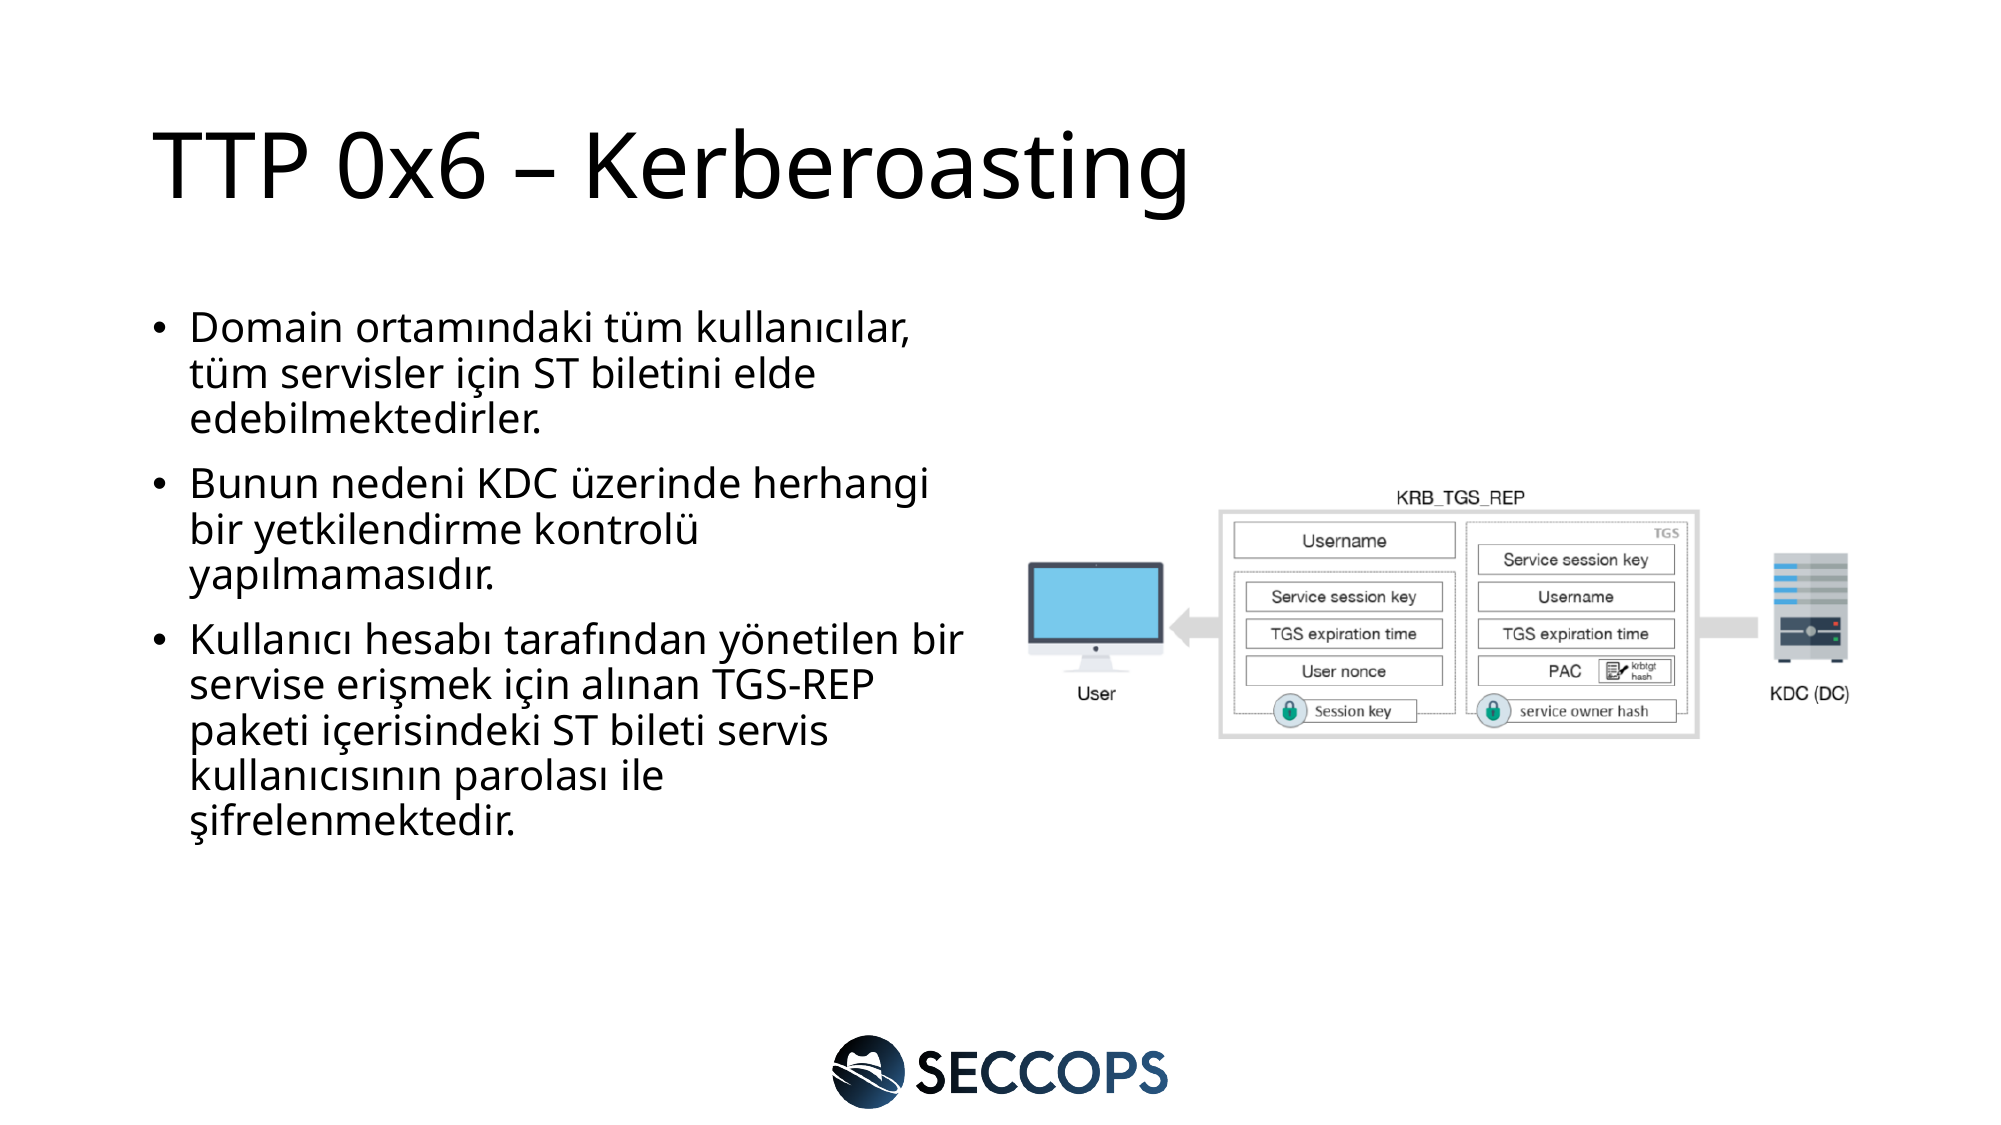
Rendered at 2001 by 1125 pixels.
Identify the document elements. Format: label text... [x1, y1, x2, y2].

list Domain ortamındaki tüm kullanıcılar, tüm servisler için ST biletini elde edebilmektedirler. Bunun nedeni KDC üzerinde herhangi bir yetkilendirme kontrolü yapılmamasıdır. Kullanıcı hesabı tarafından yönetilen bir servise erişmek için alınan TGS-REP paketi içerisindeki ST bileti servis kullanıcısının parolası ile şifrelenmektedir. [137, 299, 988, 1014]
picture [1011, 458, 1863, 764]
title TTP 0x6 – Kerberoasting [137, 59, 1863, 278]
picture [832, 1035, 1168, 1109]
